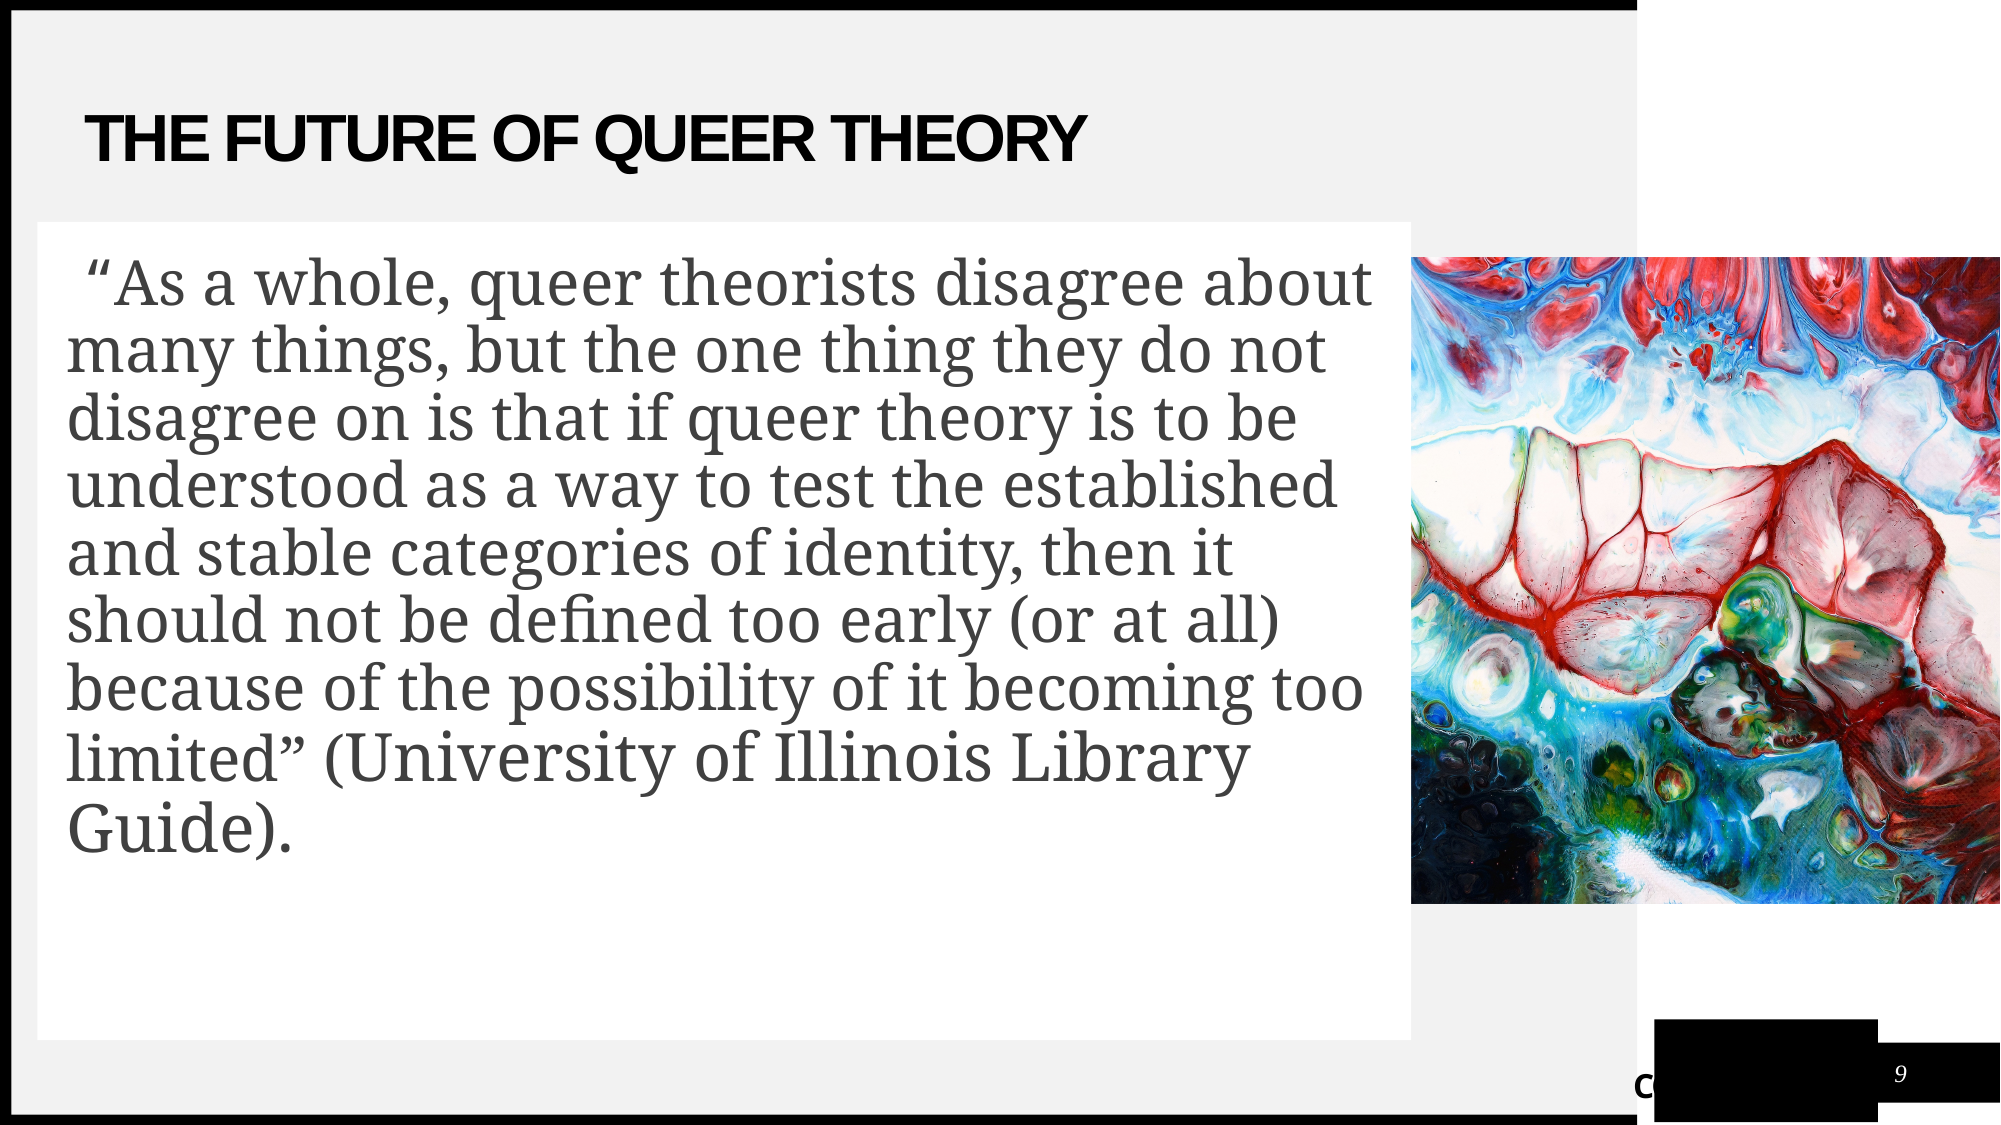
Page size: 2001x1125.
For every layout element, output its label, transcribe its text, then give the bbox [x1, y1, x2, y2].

text_box [1653, 1018, 1879, 1123]
title The Future of QUeer theory [84, 103, 1583, 175]
slide_number 9 [1879, 1050, 1924, 1096]
text_box ﻿ “As a whole, queer theorists disagree about many things, but the one thing they do not disagree on is that if queer theory is to be understood as a way to test the established and stable categories of identity, then it should not be defined too early (or at all) because of the possibility of it becoming too limited” (University of Illinois Library Guide). [37, 221, 1412, 1041]
picture [1387, 257, 2000, 904]
